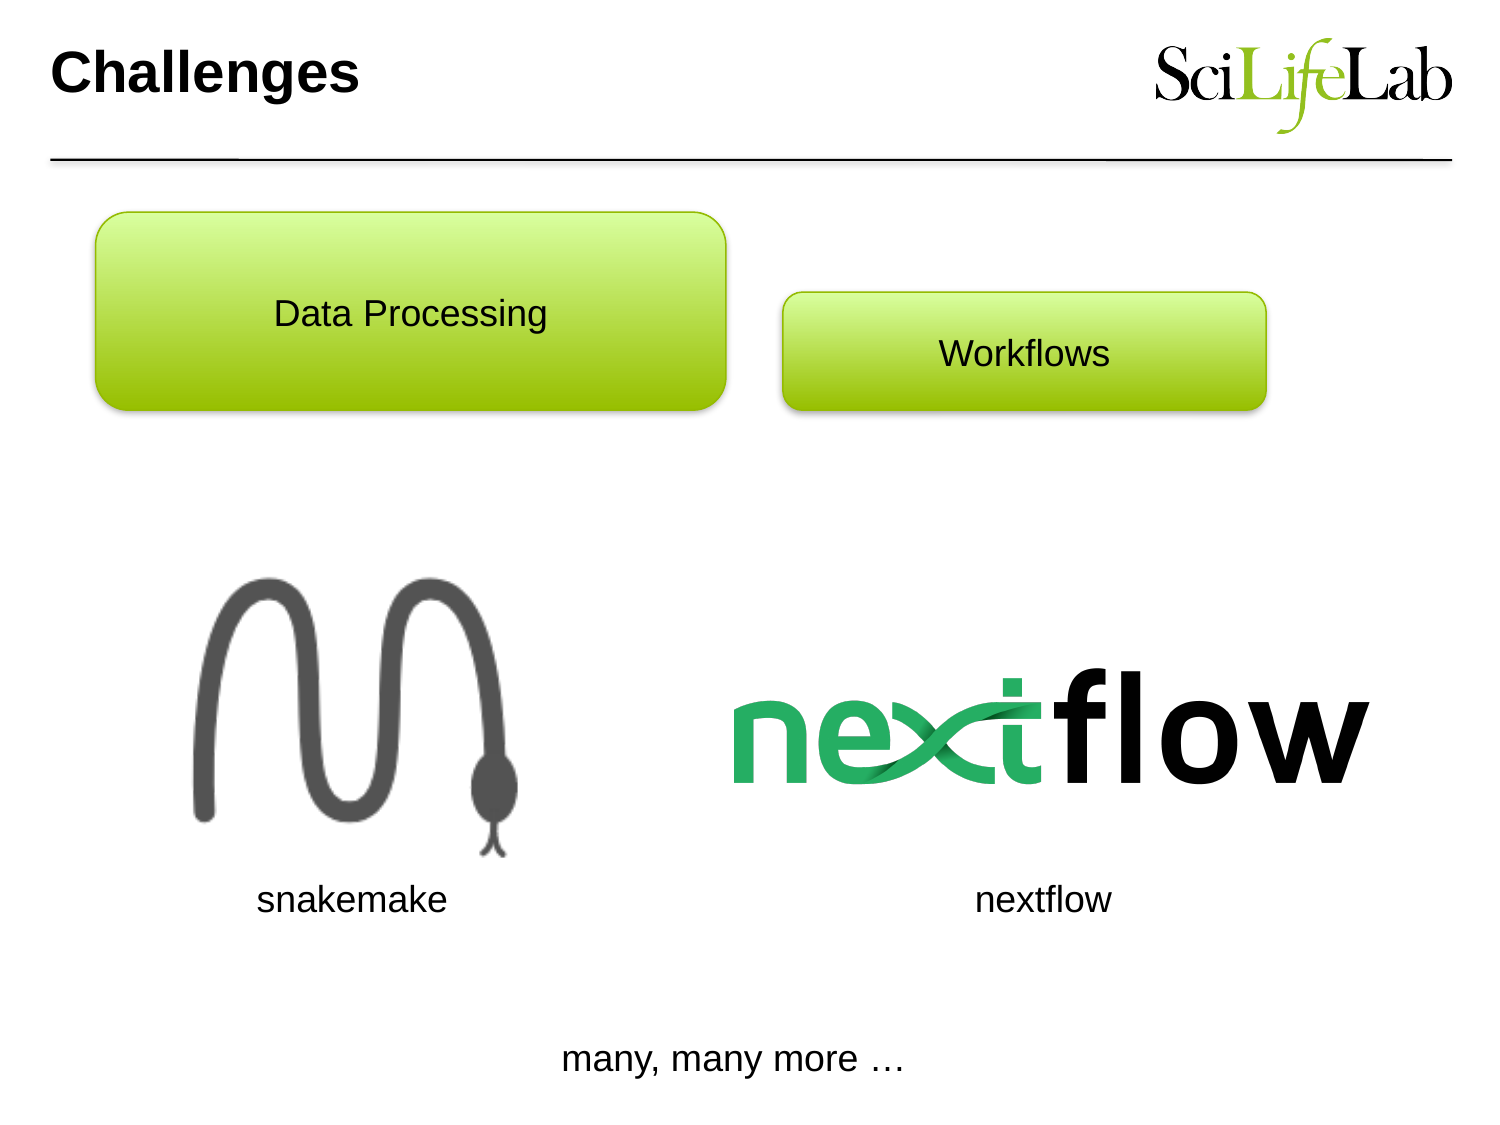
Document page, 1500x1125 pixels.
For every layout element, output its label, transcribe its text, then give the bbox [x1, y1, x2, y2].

text_box nextflow [960, 867, 1127, 928]
text_box Data Processing [94, 211, 727, 411]
title Challenges [50, 34, 1452, 139]
text_box Workflows [782, 291, 1267, 411]
picture [148, 511, 566, 929]
text_box many, many more … [546, 1026, 922, 1087]
picture [725, 659, 1377, 791]
